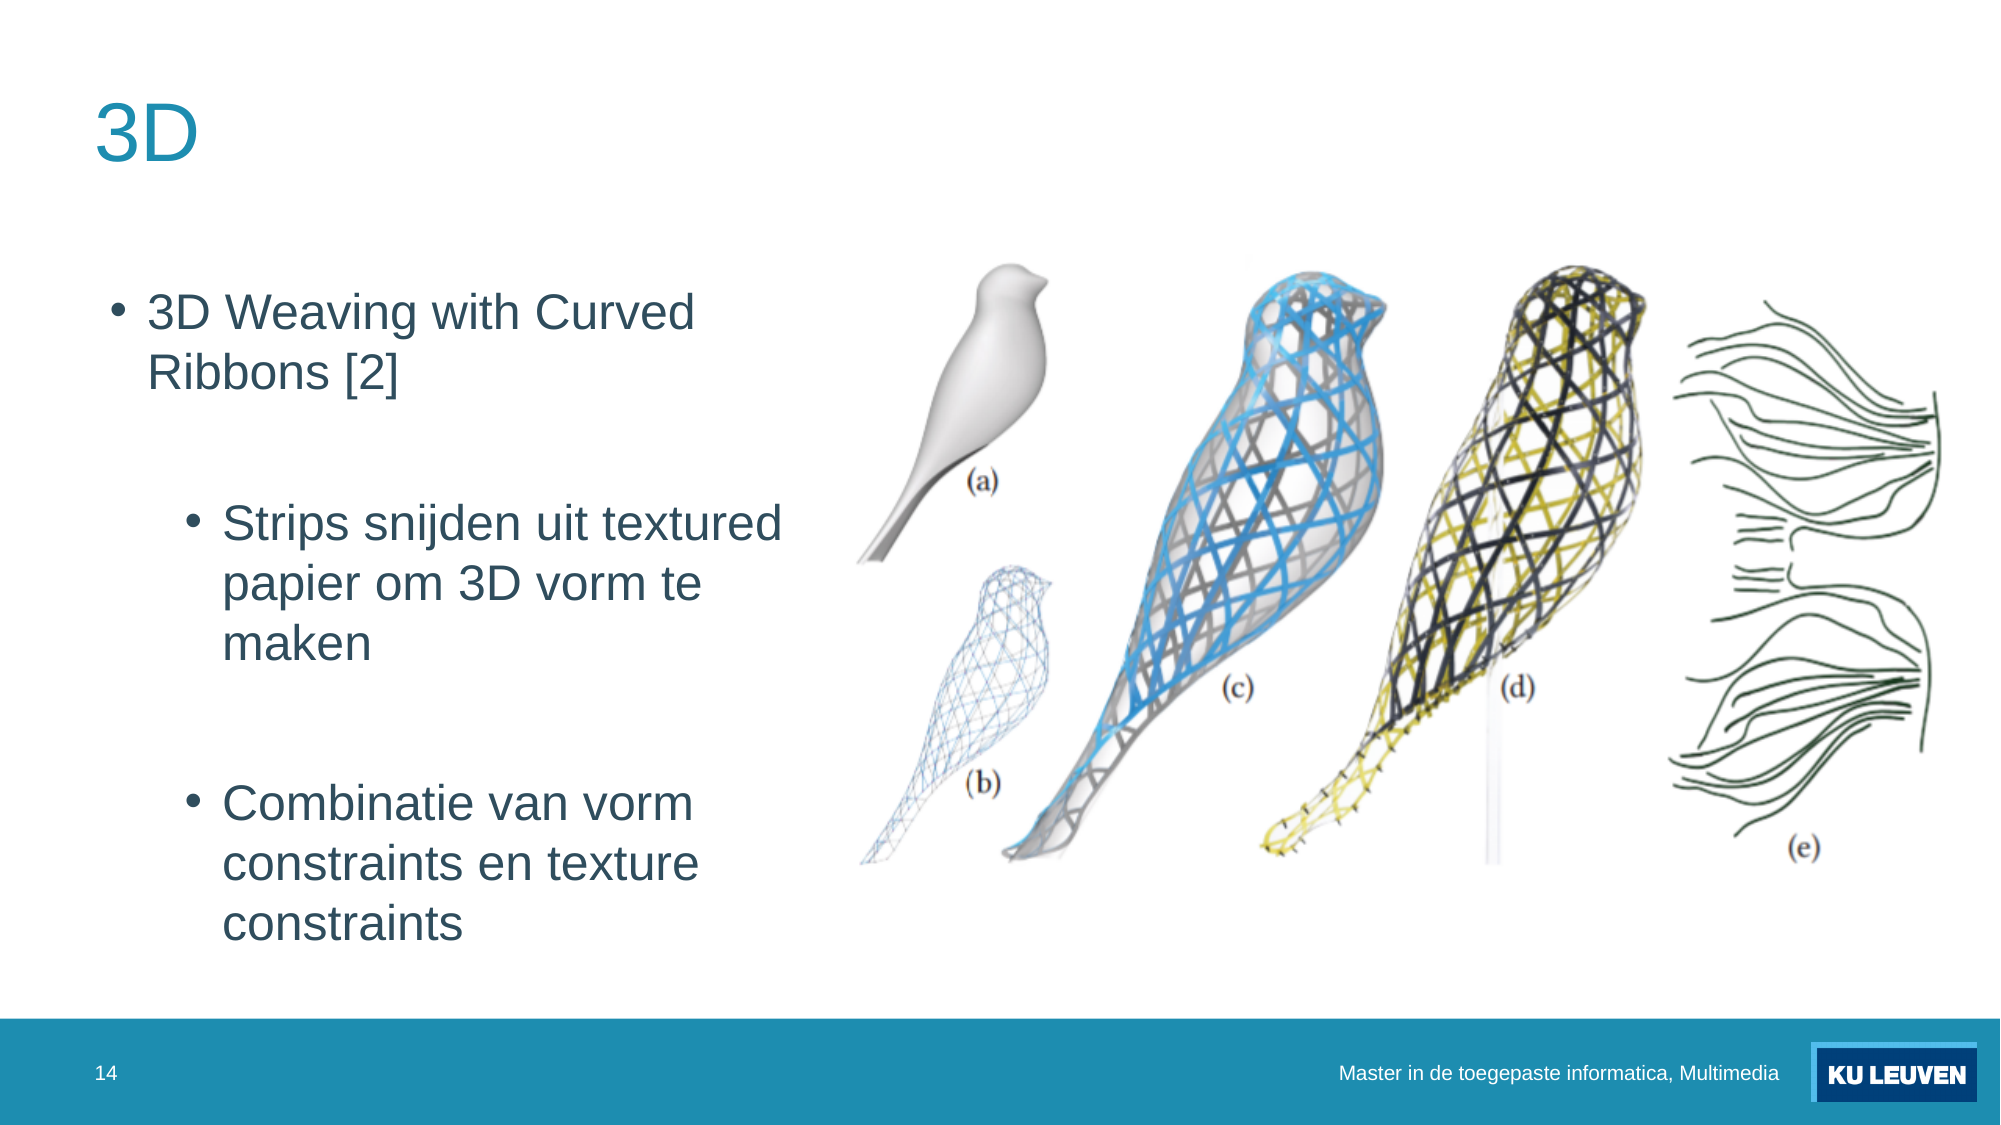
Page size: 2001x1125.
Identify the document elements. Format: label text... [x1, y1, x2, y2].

slide_number 14 [94, 1018, 201, 1125]
list 3D Weaving with Curved Ribbons [2] Strips snijden uit textured papier om 3D vorm te maken Combinatie van vorm constraints en texture constraints [94, 271, 877, 1004]
footer Master in de toegepaste informatica, Multimedia [989, 1018, 1809, 1125]
title 3D [94, 33, 1906, 223]
picture [794, 222, 1962, 920]
picture [1811, 1042, 1977, 1102]
